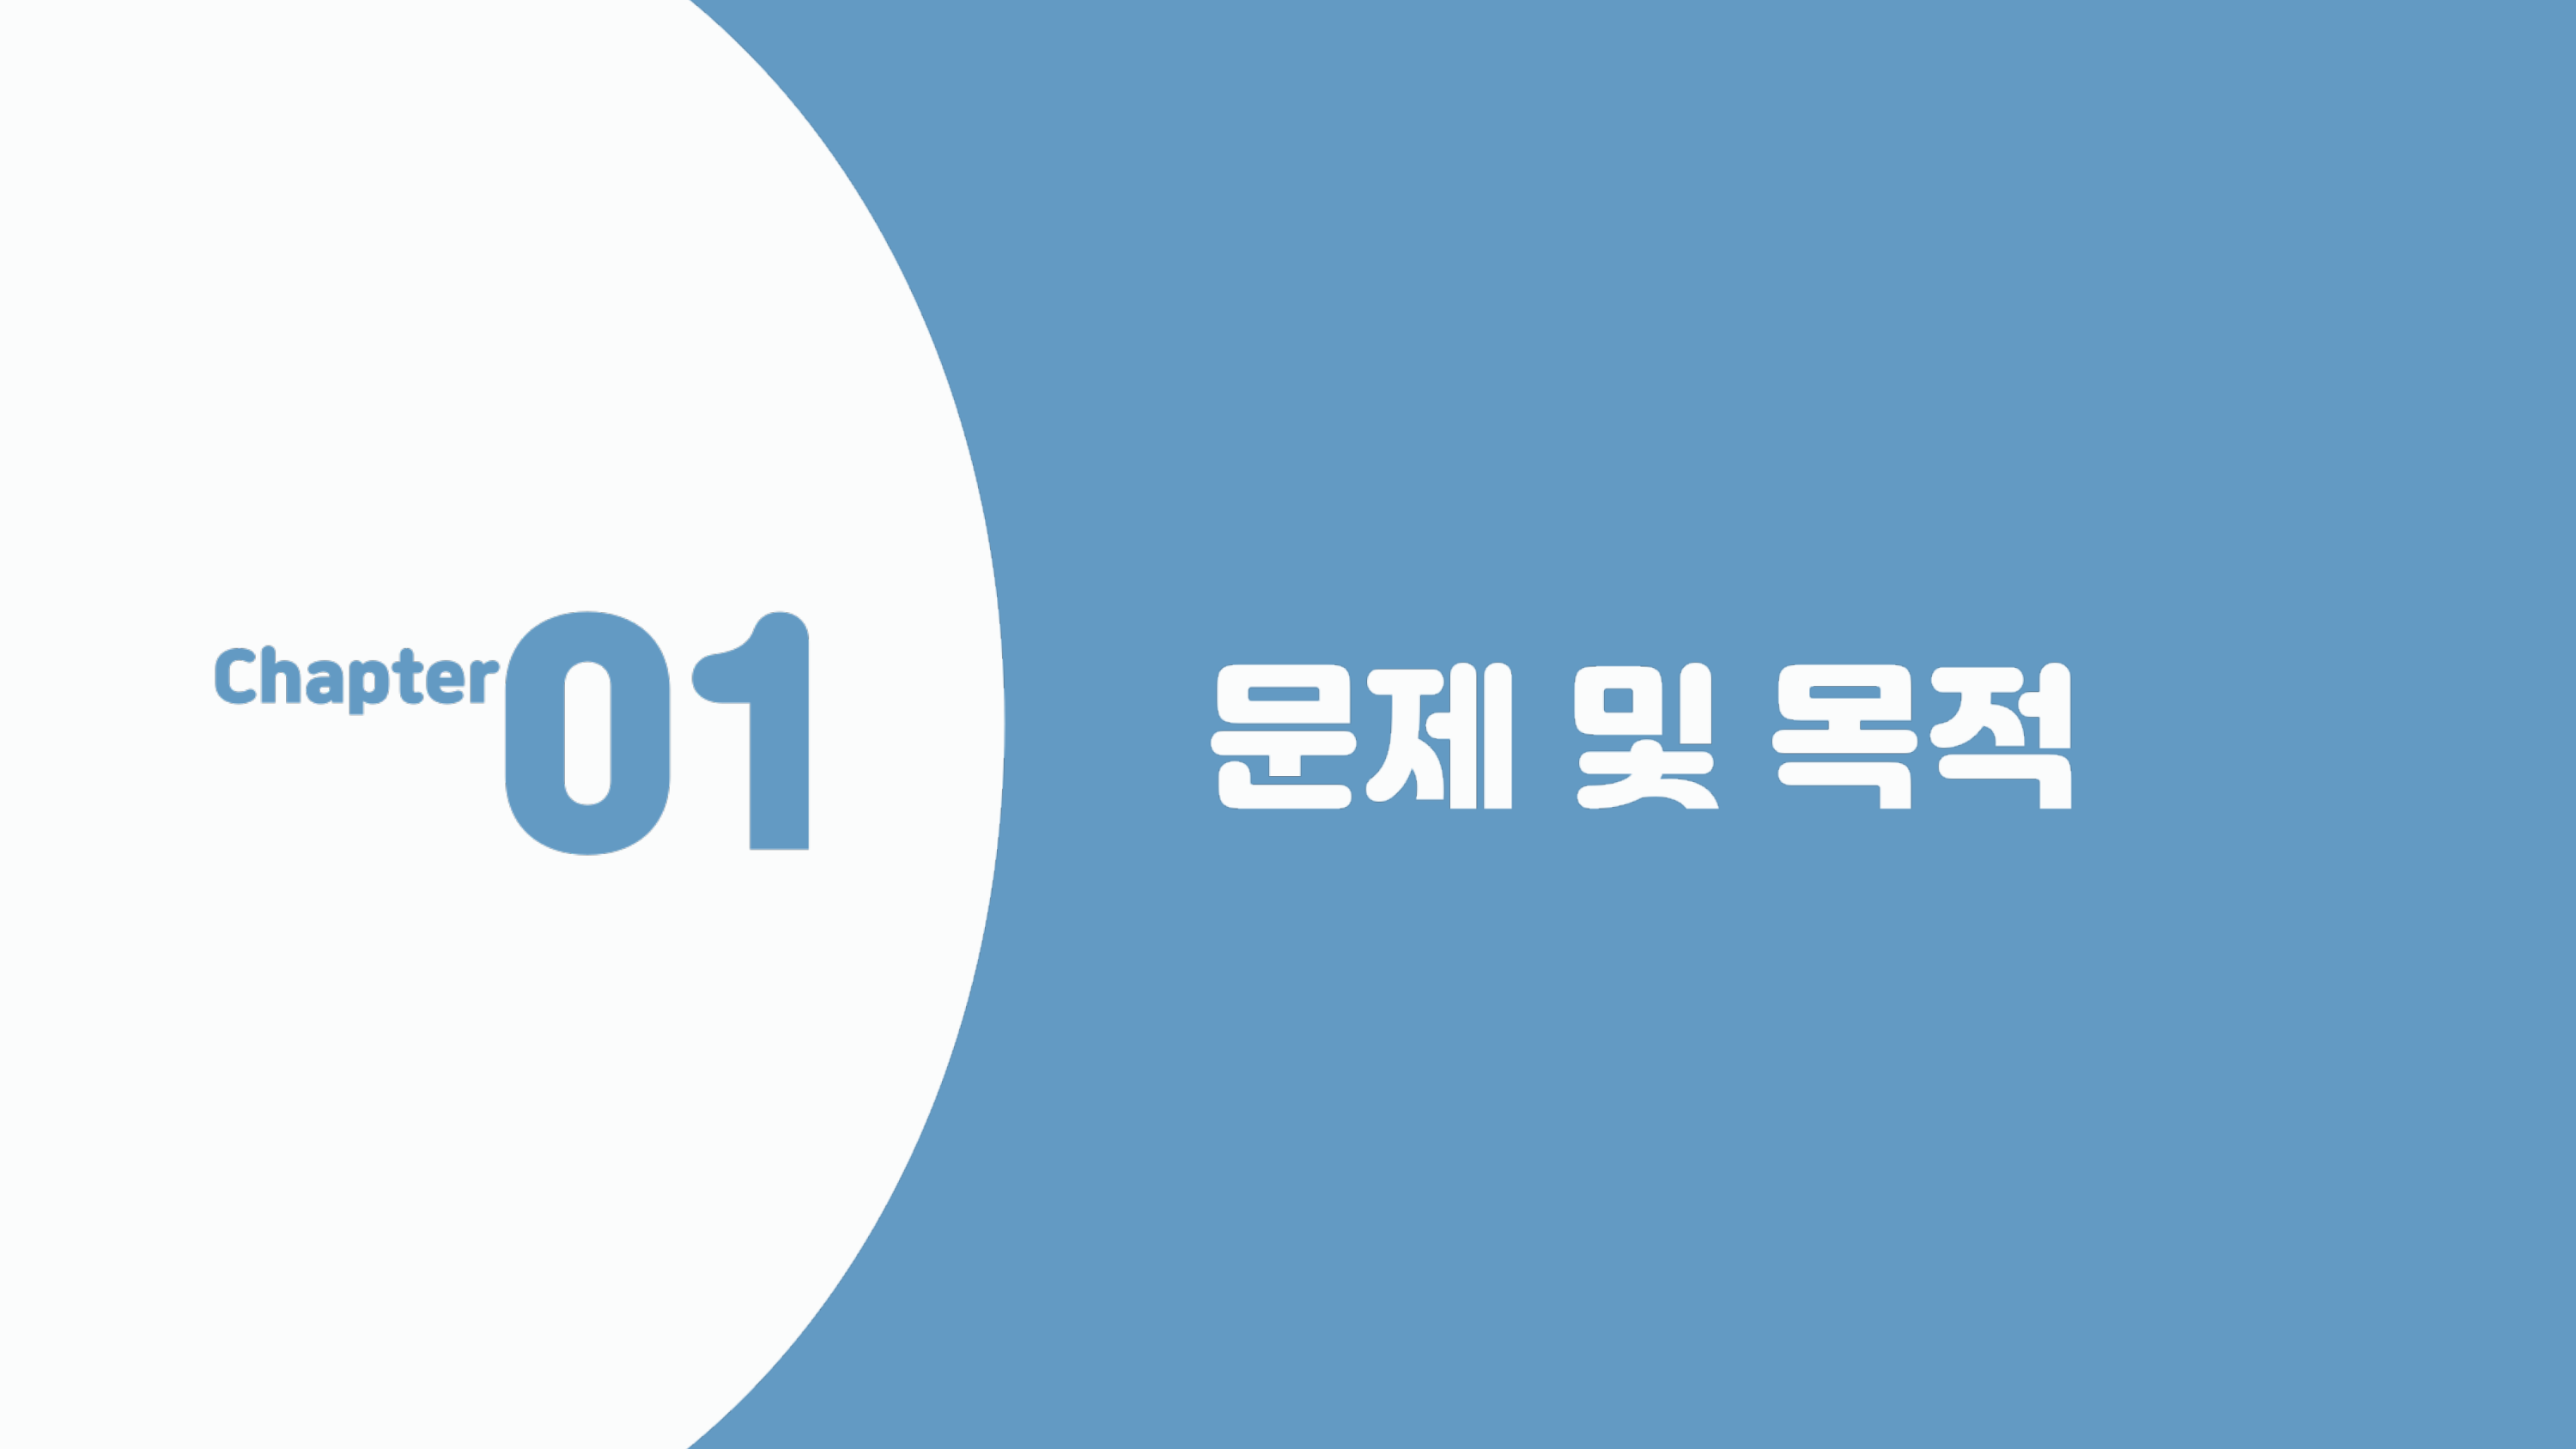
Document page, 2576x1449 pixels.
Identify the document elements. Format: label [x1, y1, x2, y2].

picture [192, 487, 981, 1050]
text_box [0, 0, 1005, 1449]
picture [1183, 606, 2152, 918]
